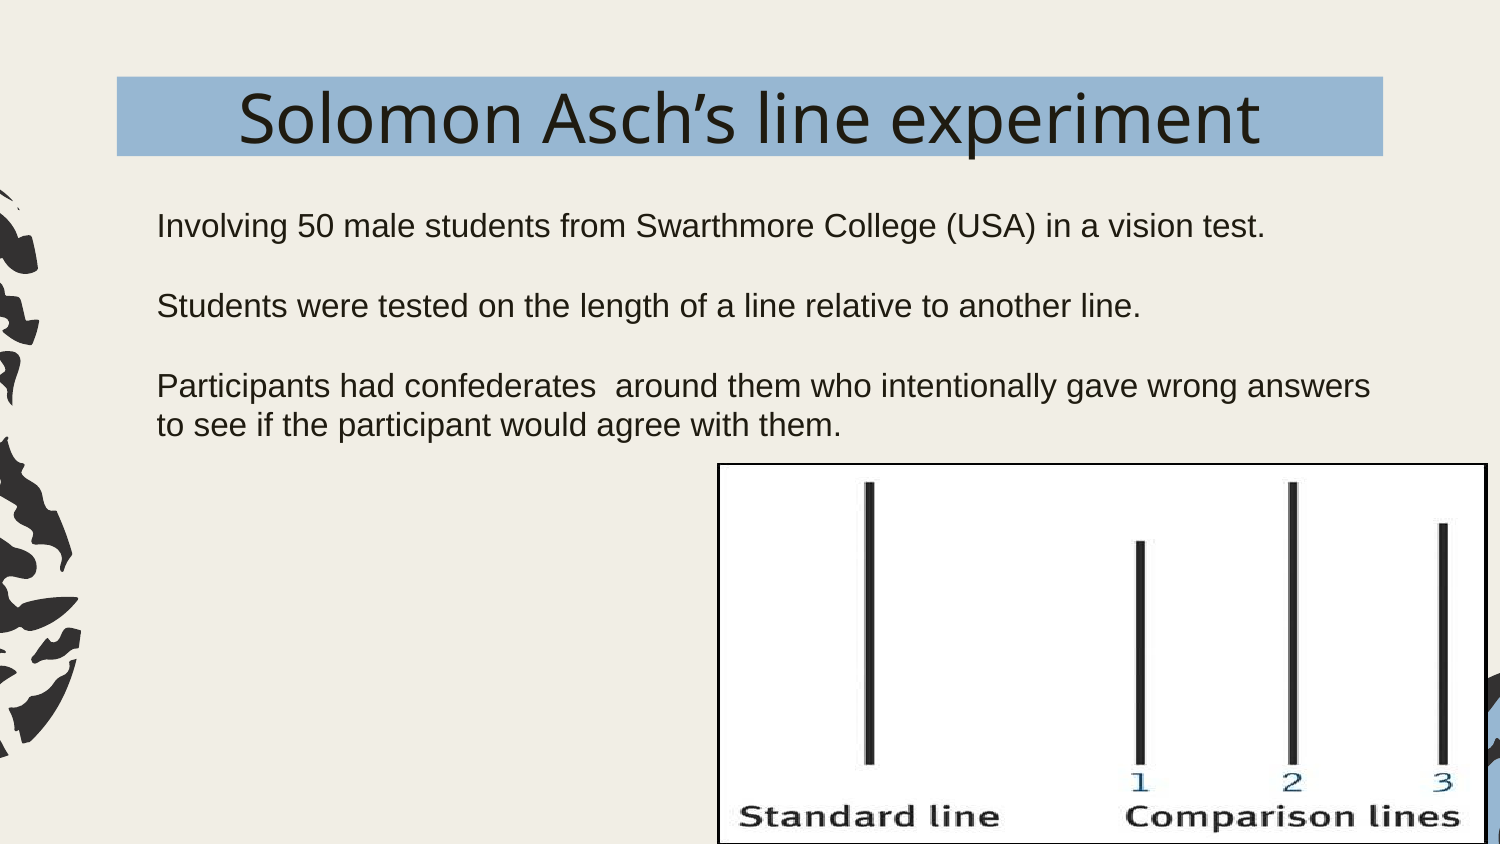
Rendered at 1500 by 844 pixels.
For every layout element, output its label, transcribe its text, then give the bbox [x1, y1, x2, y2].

title Solomon Asch’s line experiment [116, 76, 1384, 157]
picture [717, 463, 1488, 844]
list Involving 50 male students from Swarthmore College (USA) in a vision test. Students were tested on the length of a line relative to another line. Participants had confederates around them who intentionally gave wrong answers to see if the participant would agree with them. [116, 189, 1413, 750]
